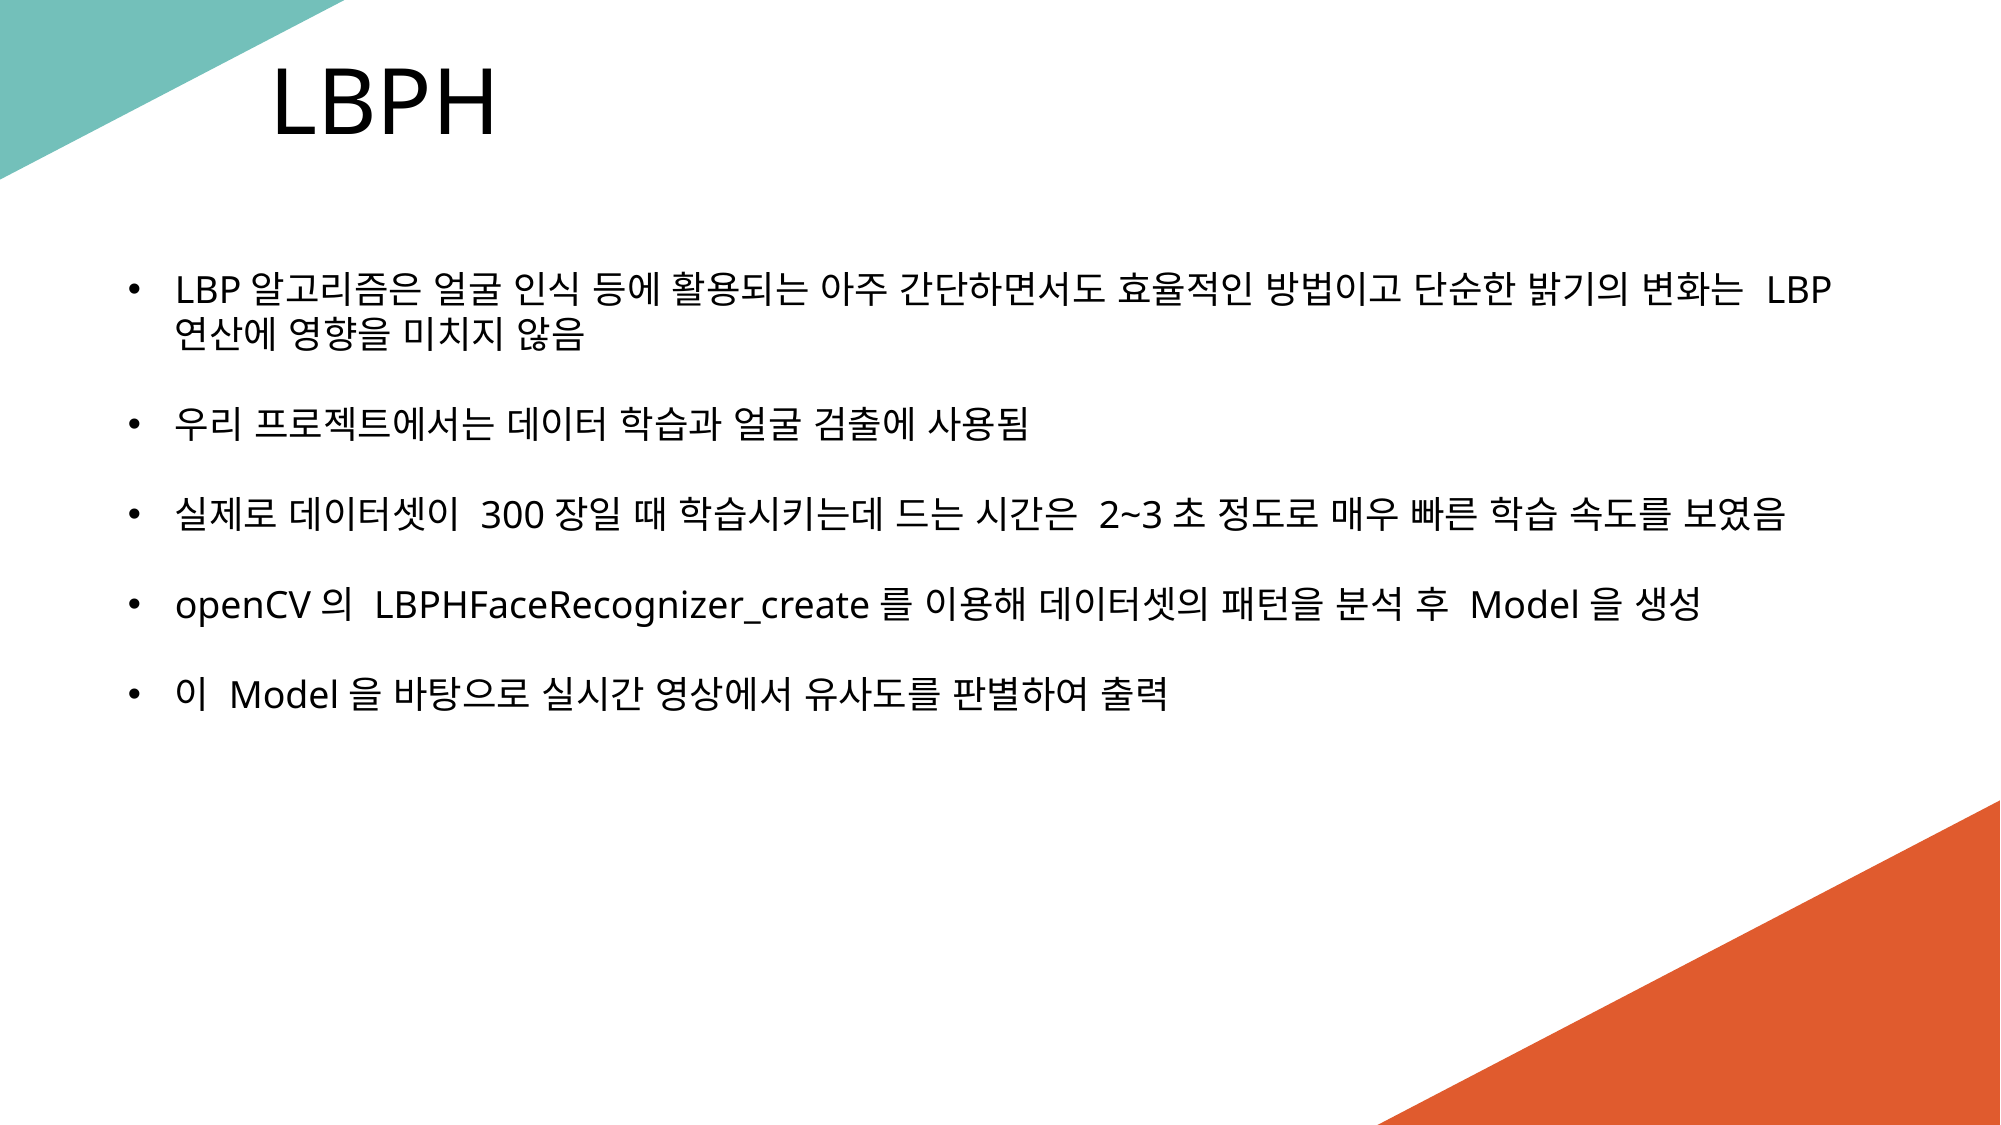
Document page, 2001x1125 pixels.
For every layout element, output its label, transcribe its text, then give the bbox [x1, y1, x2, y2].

text_box LBPH [254, 17, 1876, 193]
text_box [1376, 799, 2000, 1125]
text_box LBP알고리즘은 얼굴 인식 등에 활용되는 아주 간단하면서도 효율적인 방법이고 단순한 밝기의 변화는 LBP연산에 영향을 미치지 않음 우리 프로젝트에서는 데이터 학습과 얼굴 검출에 사용됨 실제로 데이터셋이 300장일 때 학습시키는데 드는 시간은 2~3초 정도로 매우 빠른 학습 속도를 보였음 openCV의 LBPHFaceRecognizer_create를 이용해 데이터셋의 패턴을 분석 후 Model을 생성 이 Model을 바탕으로 실시간 영상에서 유사도를 판별하여 출력 [113, 214, 1924, 859]
text_box [0, 0, 345, 181]
